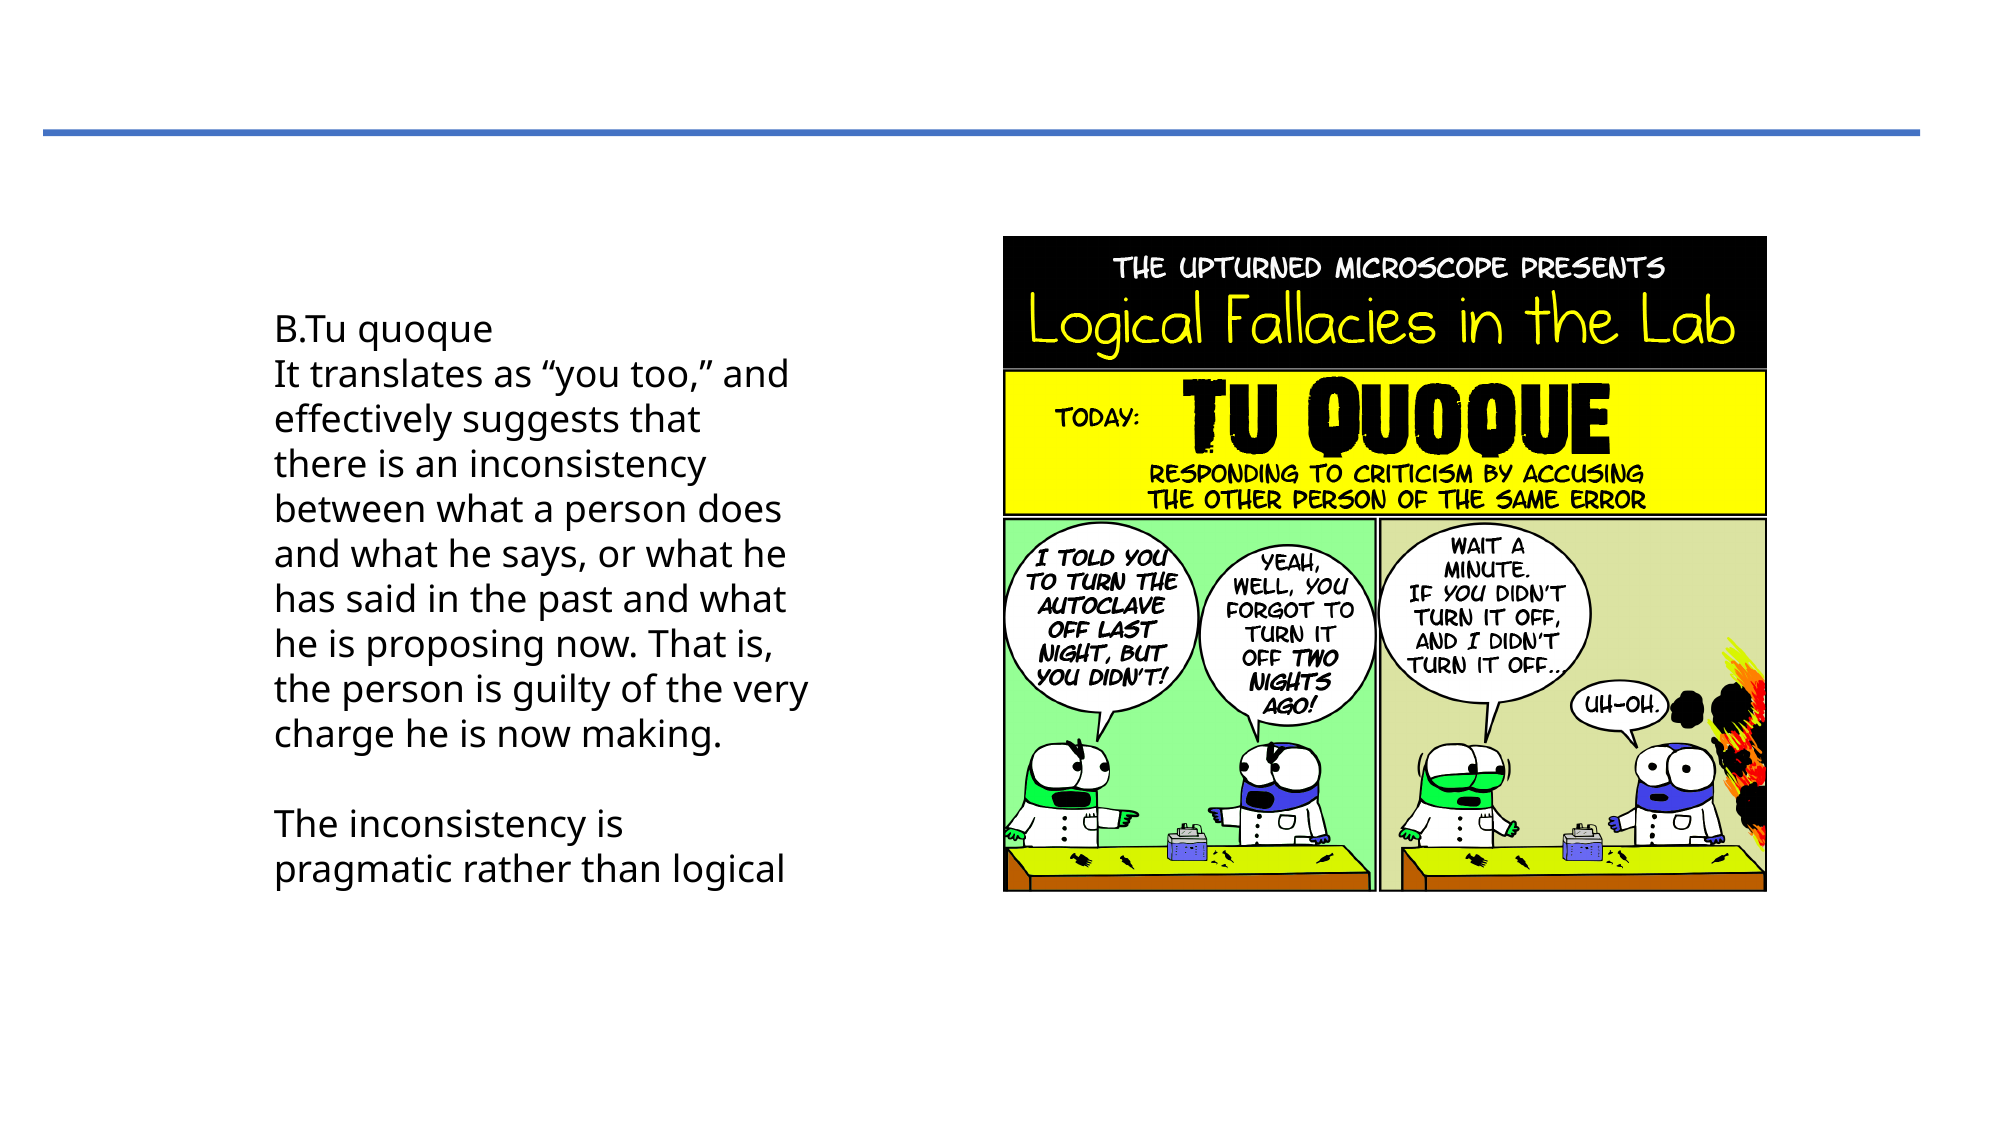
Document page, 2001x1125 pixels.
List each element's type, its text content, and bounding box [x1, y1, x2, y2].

text_box [42, 128, 1921, 137]
text_box B.Tu quoque It translates as “you too,” and effectively suggests that there is an inconsistency between what a person does and what he says, or what he has said in the past and what he is proposing now. That is, the person is guilty of the very charge he is now making. The inconsistency is pragmatic rather than logical [258, 297, 825, 898]
picture [1003, 236, 1767, 892]
